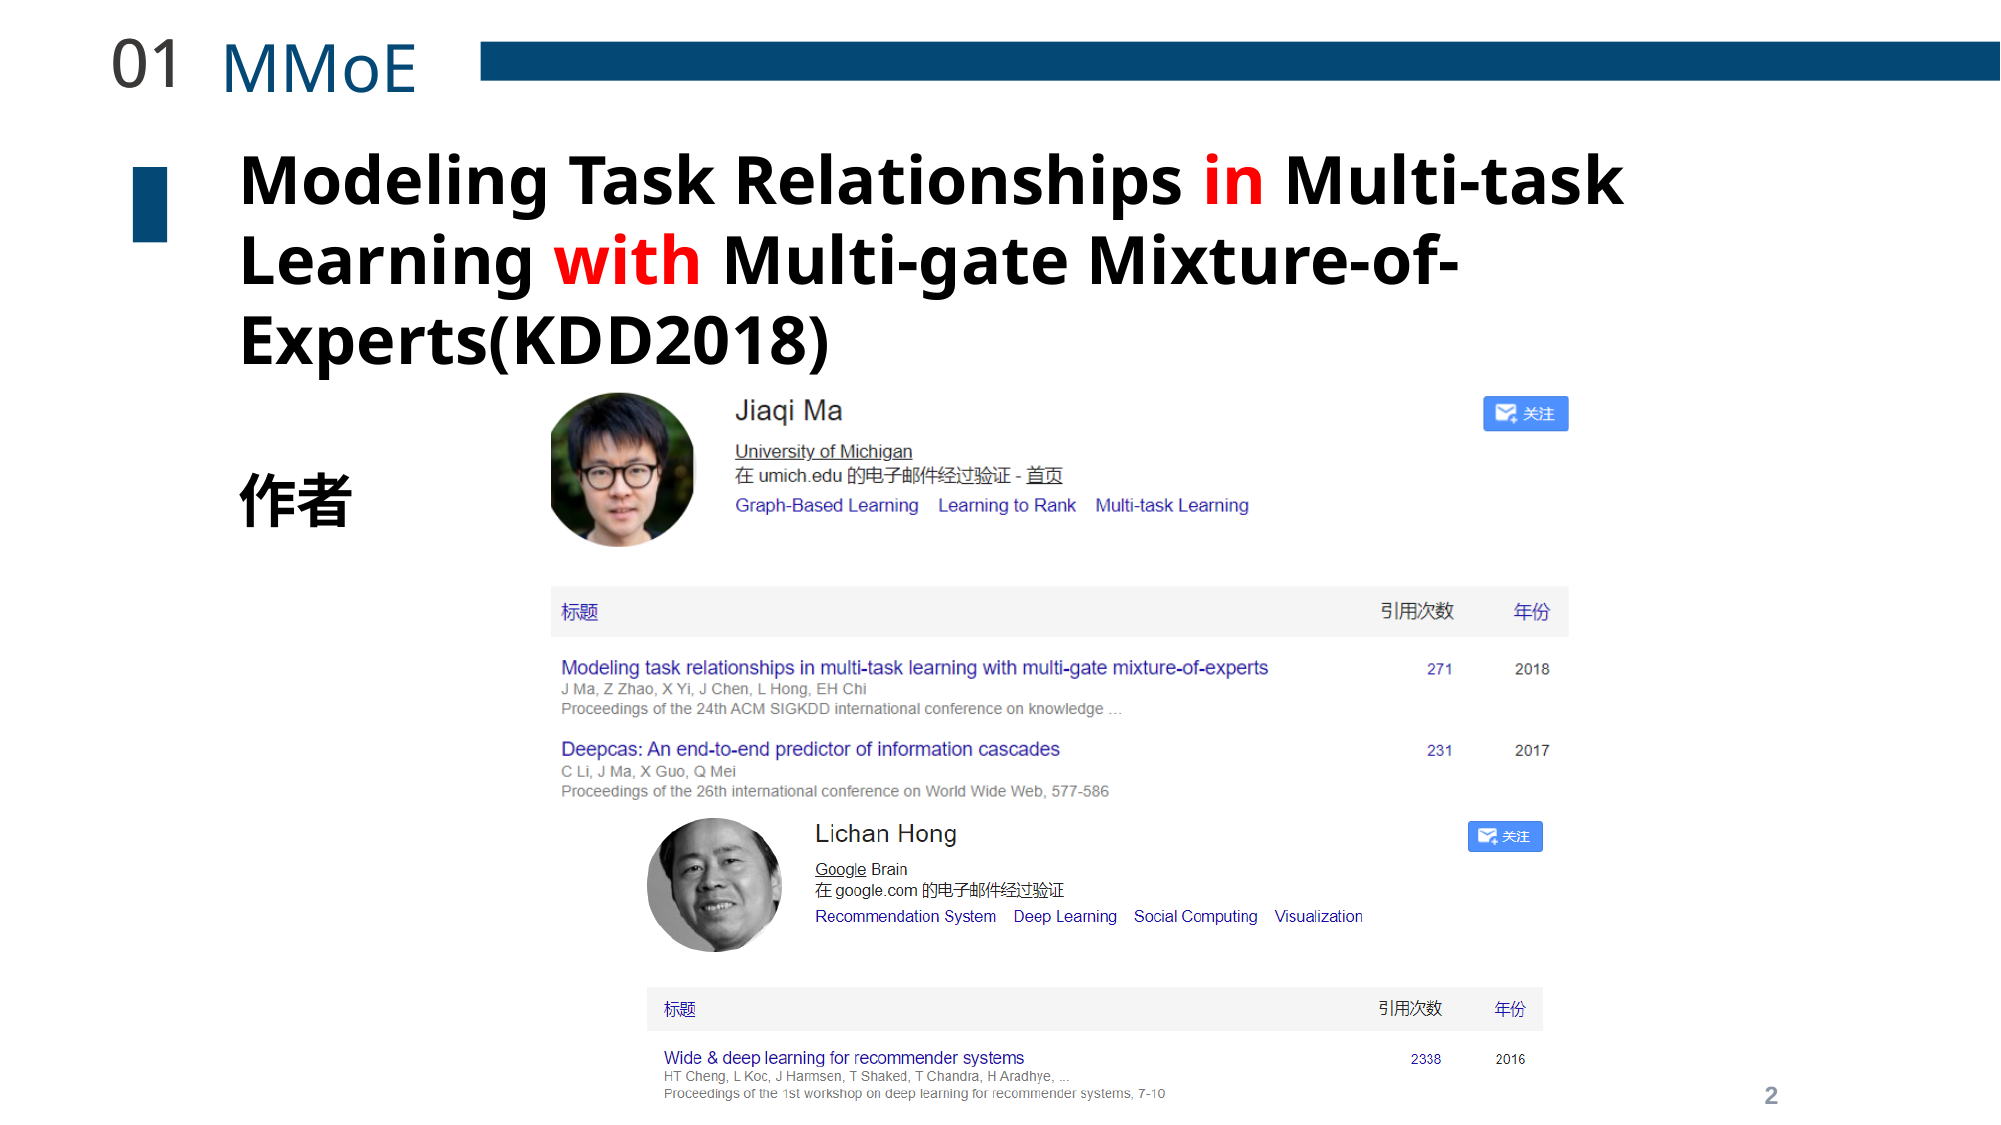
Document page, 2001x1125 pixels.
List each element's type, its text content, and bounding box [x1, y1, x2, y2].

text_box [480, 41, 2000, 82]
text_box 作者 [223, 456, 551, 542]
picture [551, 373, 1569, 1114]
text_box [132, 167, 937, 243]
text_box Modeling Task Relationships in Multi-task Learning with Multi-gate Mixture-of-Experts(KDD2018) [223, 130, 1846, 386]
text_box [88, 13, 480, 114]
slide_number 2 [1568, 1065, 1975, 1125]
